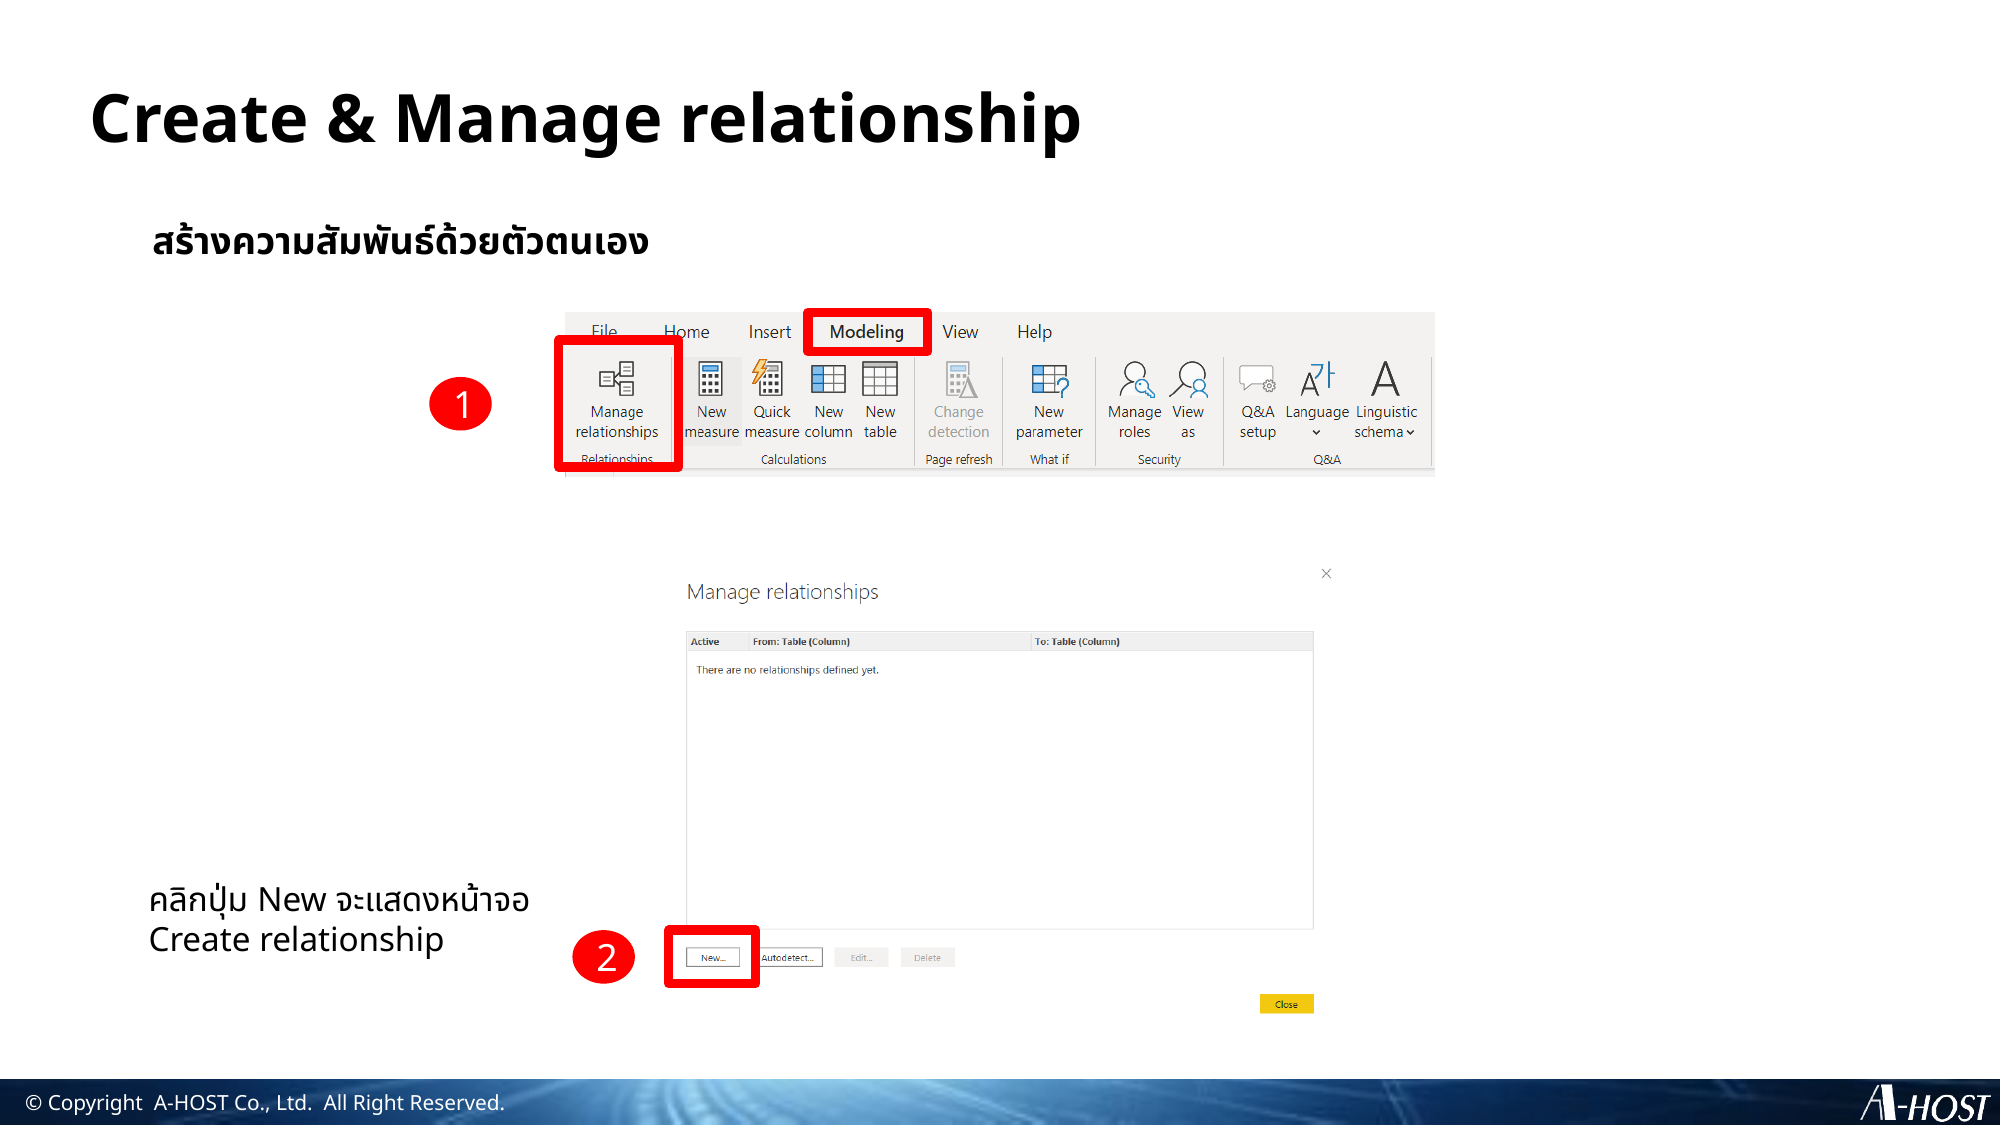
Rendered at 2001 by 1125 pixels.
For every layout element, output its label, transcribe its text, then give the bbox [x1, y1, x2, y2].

title Create & Manage relationship [74, 0, 1926, 165]
picture [0, 1079, 2000, 1125]
text_box 1 [427, 374, 494, 433]
text_box คลิกปุ่ม New จะแสดงหน้าจอ Create relationship [133, 870, 582, 966]
text_box 2 [572, 928, 637, 986]
picture [565, 312, 1435, 477]
text_box สร้างความสัมพันธ์ด้วยตัวตนเอง [137, 206, 1457, 270]
picture [660, 562, 1340, 1039]
